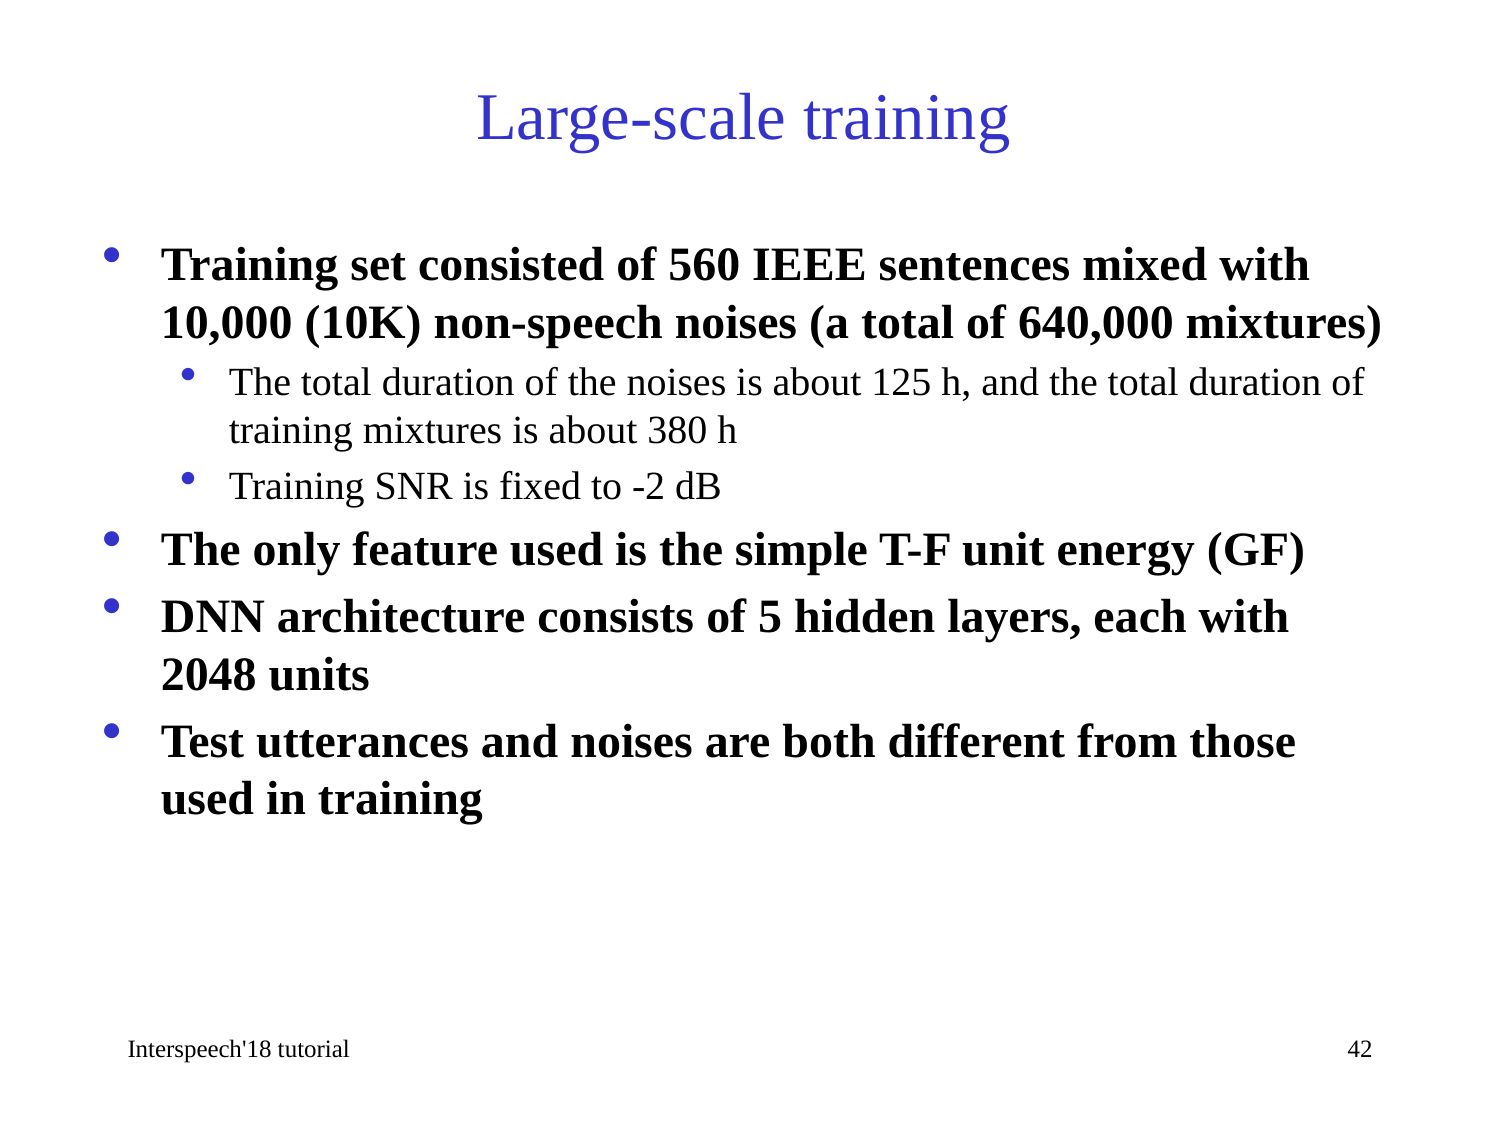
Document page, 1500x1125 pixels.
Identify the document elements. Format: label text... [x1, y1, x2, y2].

list Training set consisted of 560 IEEE sentences mixed with 10,000 (10K) non-speech noises (a total of 640,000 mixtures) The total duration of the noises is about 125 h, and the total duration of training mixtures is about 380 h Training SNR is fixed to -2 dB The only feature used is the simple T-F unit energy (GF) DNN architecture consists of 5 hidden layers, each with 2048 units Test utterances and noises are both different from those used in training [87, 224, 1400, 845]
slide_number Interspeech'18 tutorial [112, 1024, 426, 1101]
slide_number 42 [1074, 1024, 1388, 1101]
title Large-scale training [87, 62, 1400, 163]
